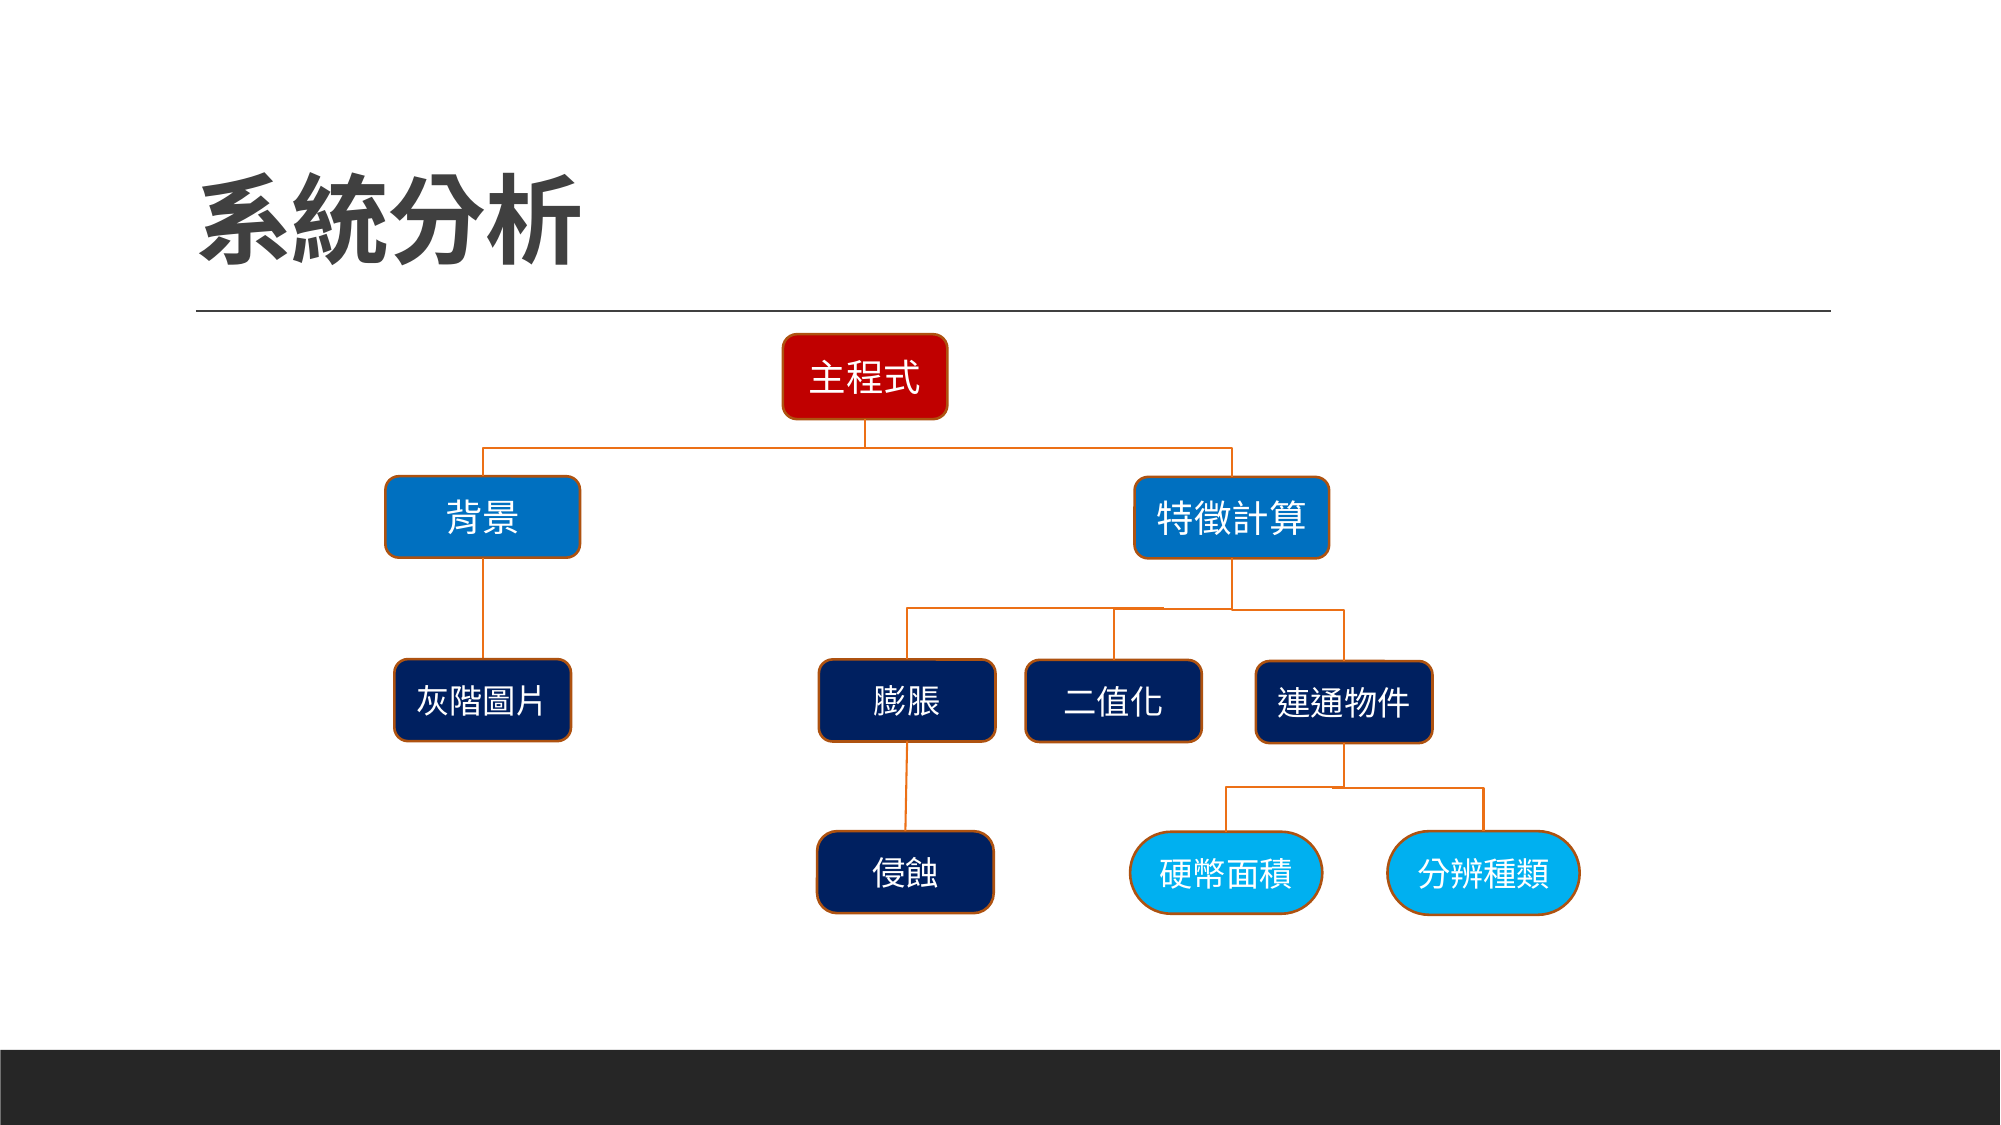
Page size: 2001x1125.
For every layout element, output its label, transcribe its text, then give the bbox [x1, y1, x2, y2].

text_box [904, 740, 908, 832]
text_box 侵蝕 [815, 829, 996, 915]
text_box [1331, 787, 1485, 832]
text_box 硬幣面積 [1128, 830, 1324, 916]
text_box 分辨種類 [1386, 829, 1581, 917]
title 系統分析 [180, 47, 1830, 285]
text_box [1240, 727, 1331, 847]
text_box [906, 607, 1165, 660]
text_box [384, 333, 1433, 744]
